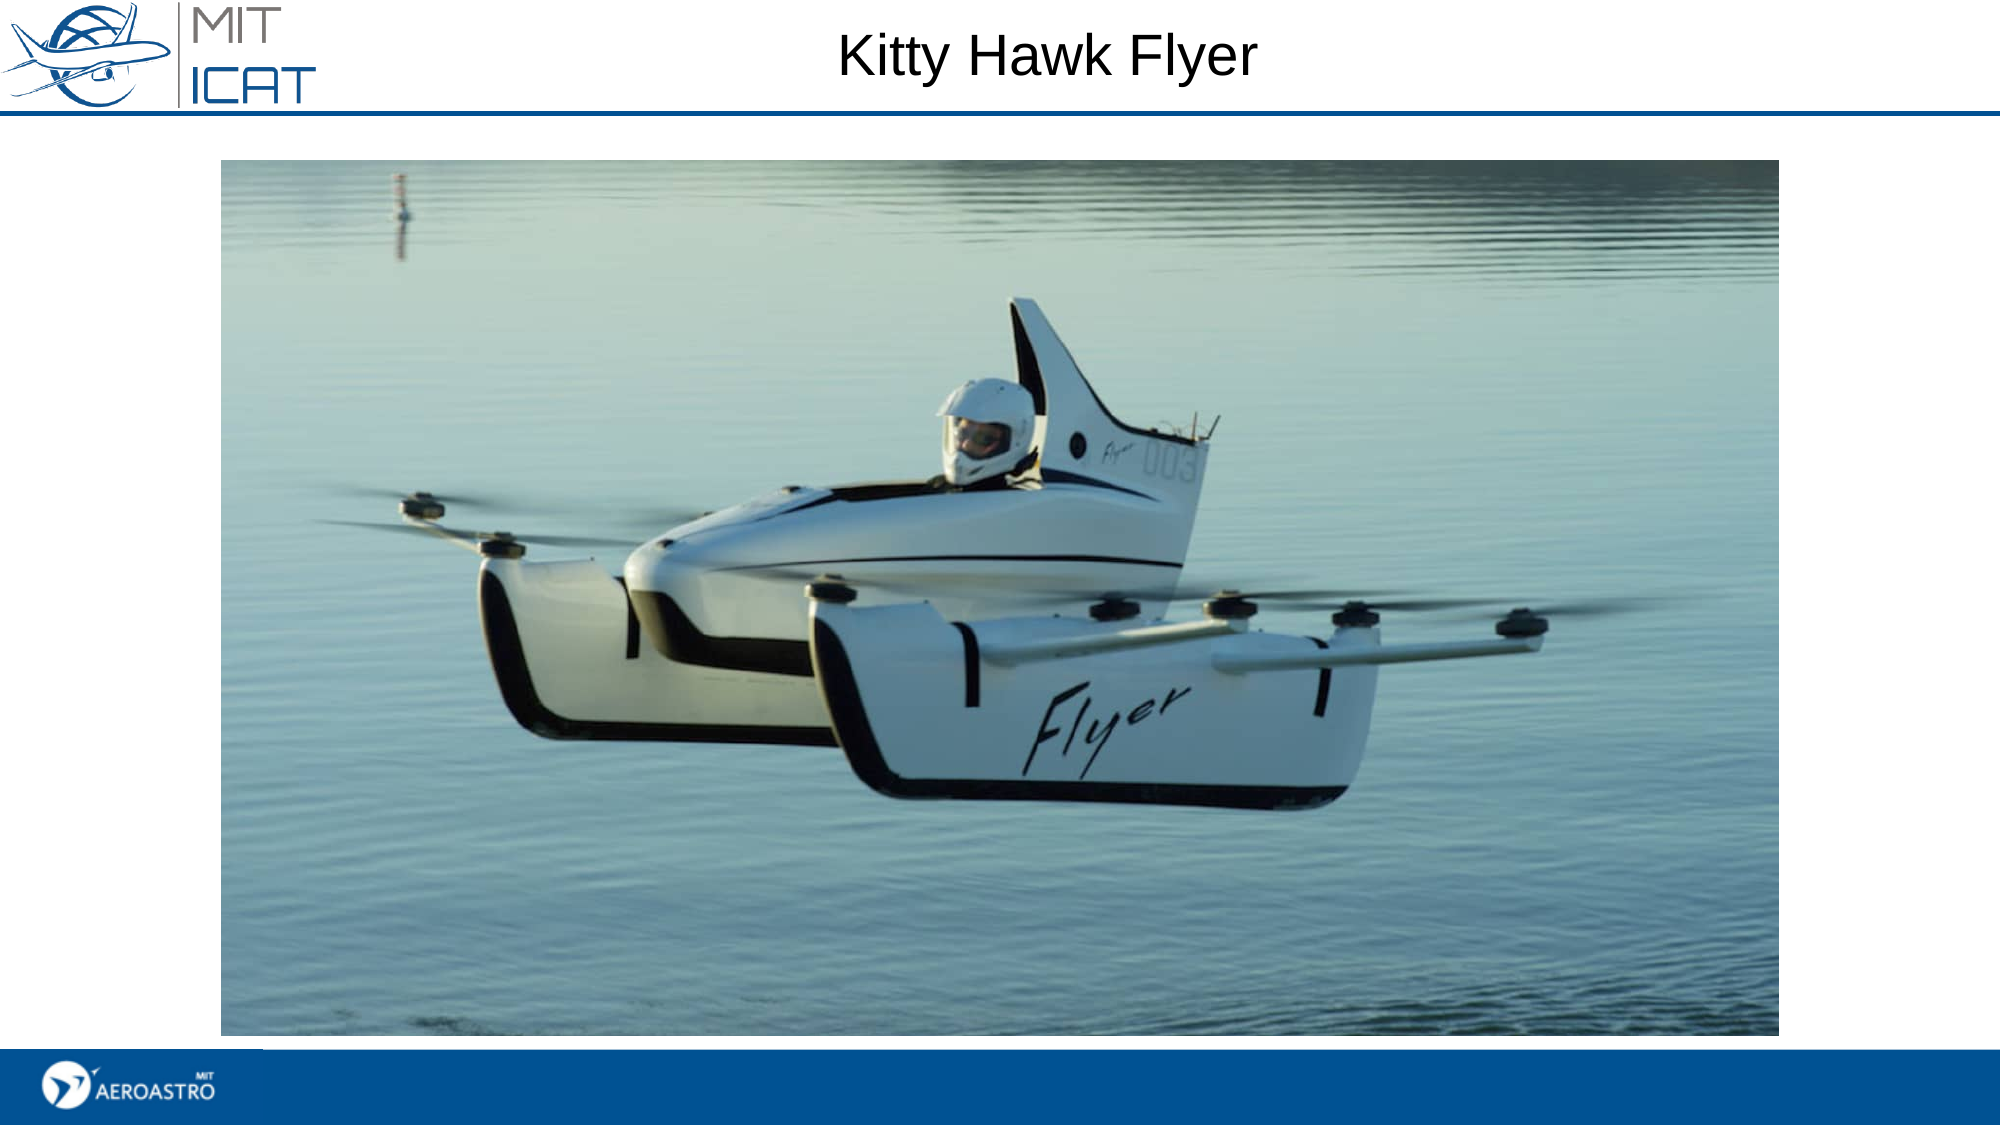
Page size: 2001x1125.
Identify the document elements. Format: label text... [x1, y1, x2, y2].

picture [0, 1049, 263, 1124]
title Kitty Hawk Flyer [96, 0, 2000, 114]
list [221, 160, 1779, 1036]
